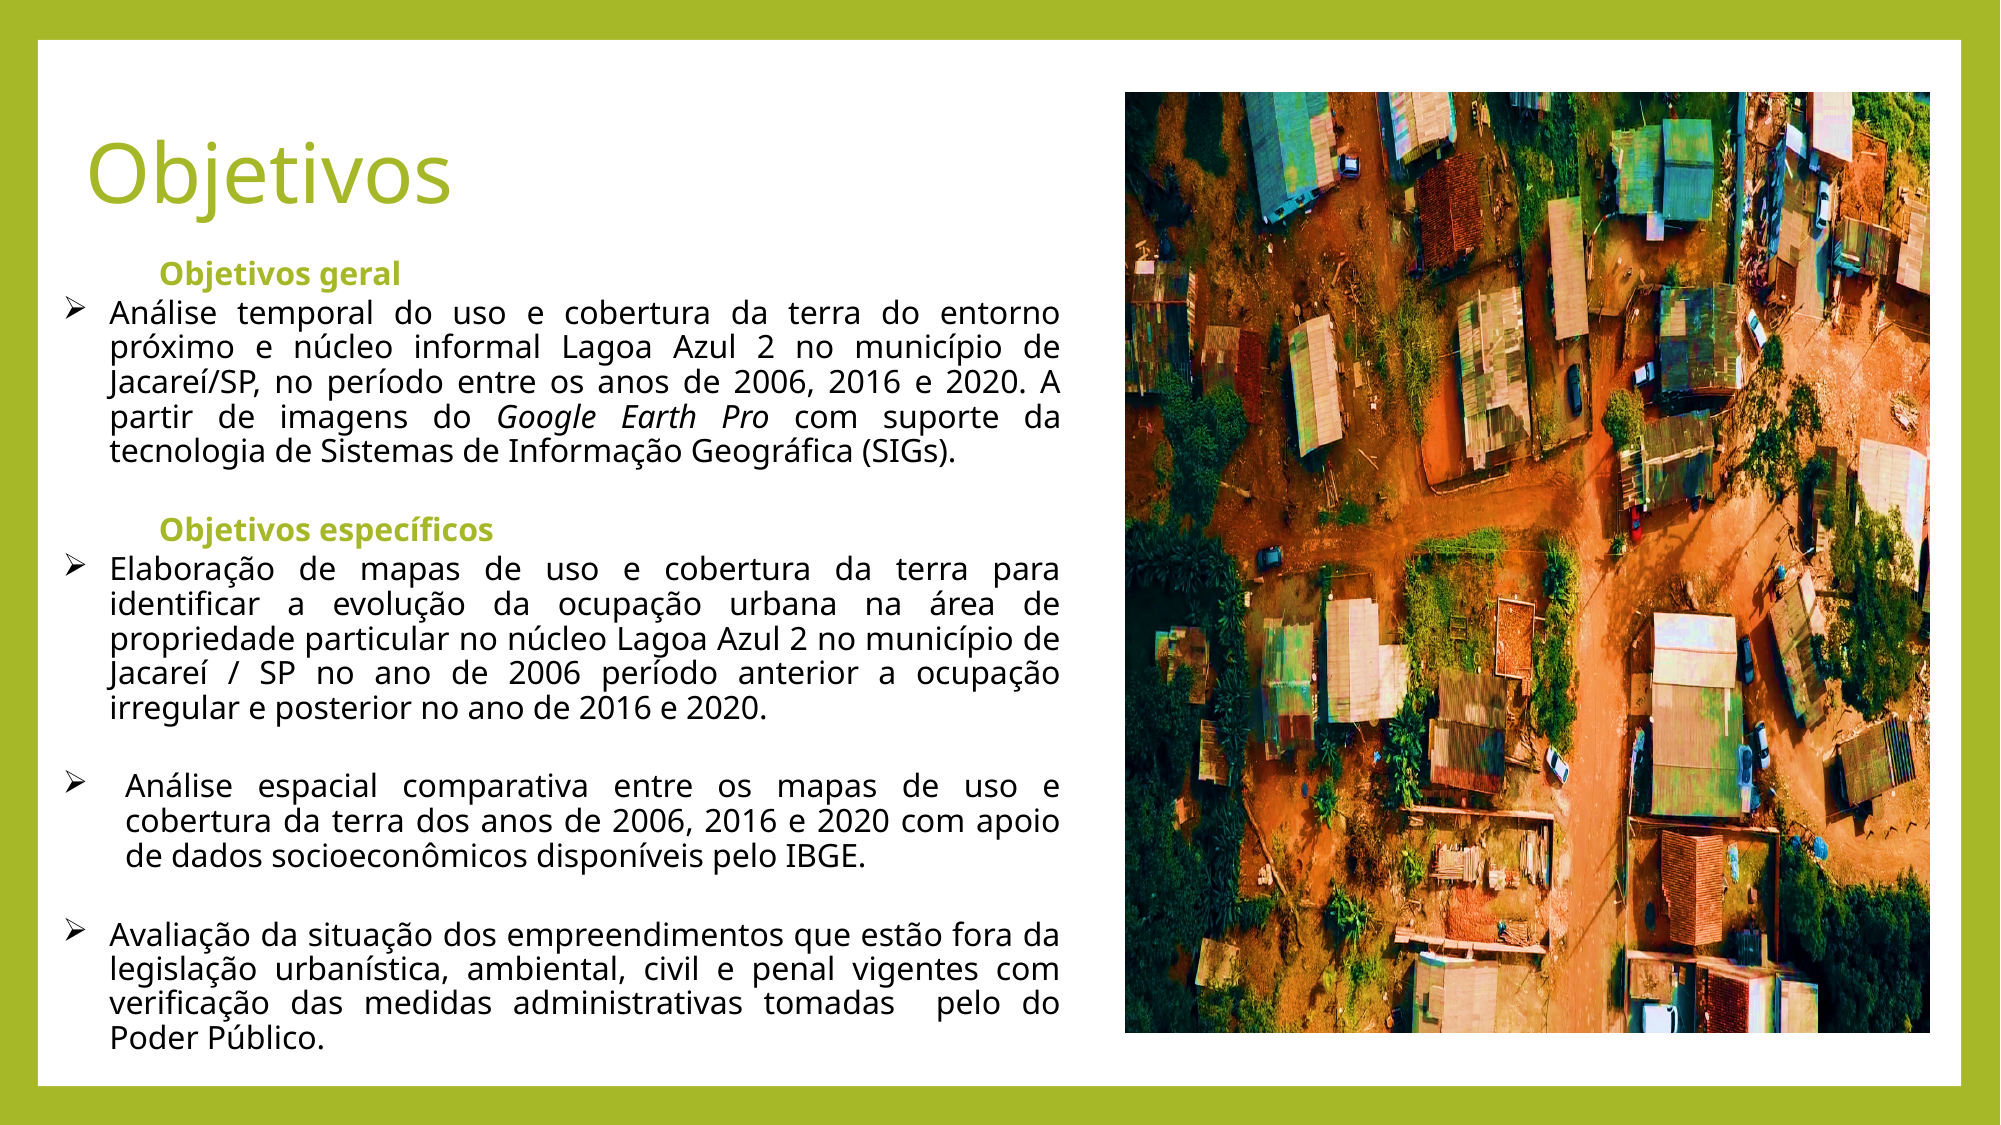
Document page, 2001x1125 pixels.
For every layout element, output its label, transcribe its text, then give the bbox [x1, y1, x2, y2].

picture [1125, 92, 1931, 1033]
list Objetivos geral Análise temporal do uso e cobertura da terra do entorno próximo e núcleo informal Lagoa Azul 2 no município de Jacareí/SP, no período entre os anos de 2006, 2016 e 2020. A partir de imagens do Google Earth Pro com suporte da tecnologia de Sistemas de Informação Geográfica (SIGs). Objetivos específicos Elaboração de mapas de uso e cobertura da terra para identificar a evolução da ocupação urbana na área de propriedade particular no núcleo Lagoa Azul 2 no município de Jacareí / SP no ano de 2006 período anterior a ocupação irregular e posterior no ano de 2016 e 2020. Análise espacial comparativa entre os mapas de uso e cobertura da terra dos anos de 2006, 2016 e 2020 com apoio de dados socioeconômicos disponíveis pelo IBGE. Avaliação da situação dos empreendimentos que estão fora da legislação urbanística, ambiental, civil e penal vigentes com verificação das medidas administrativas tomadas pelo do Poder Público. [47, 209, 1077, 1071]
title Objetivos [70, 58, 924, 209]
